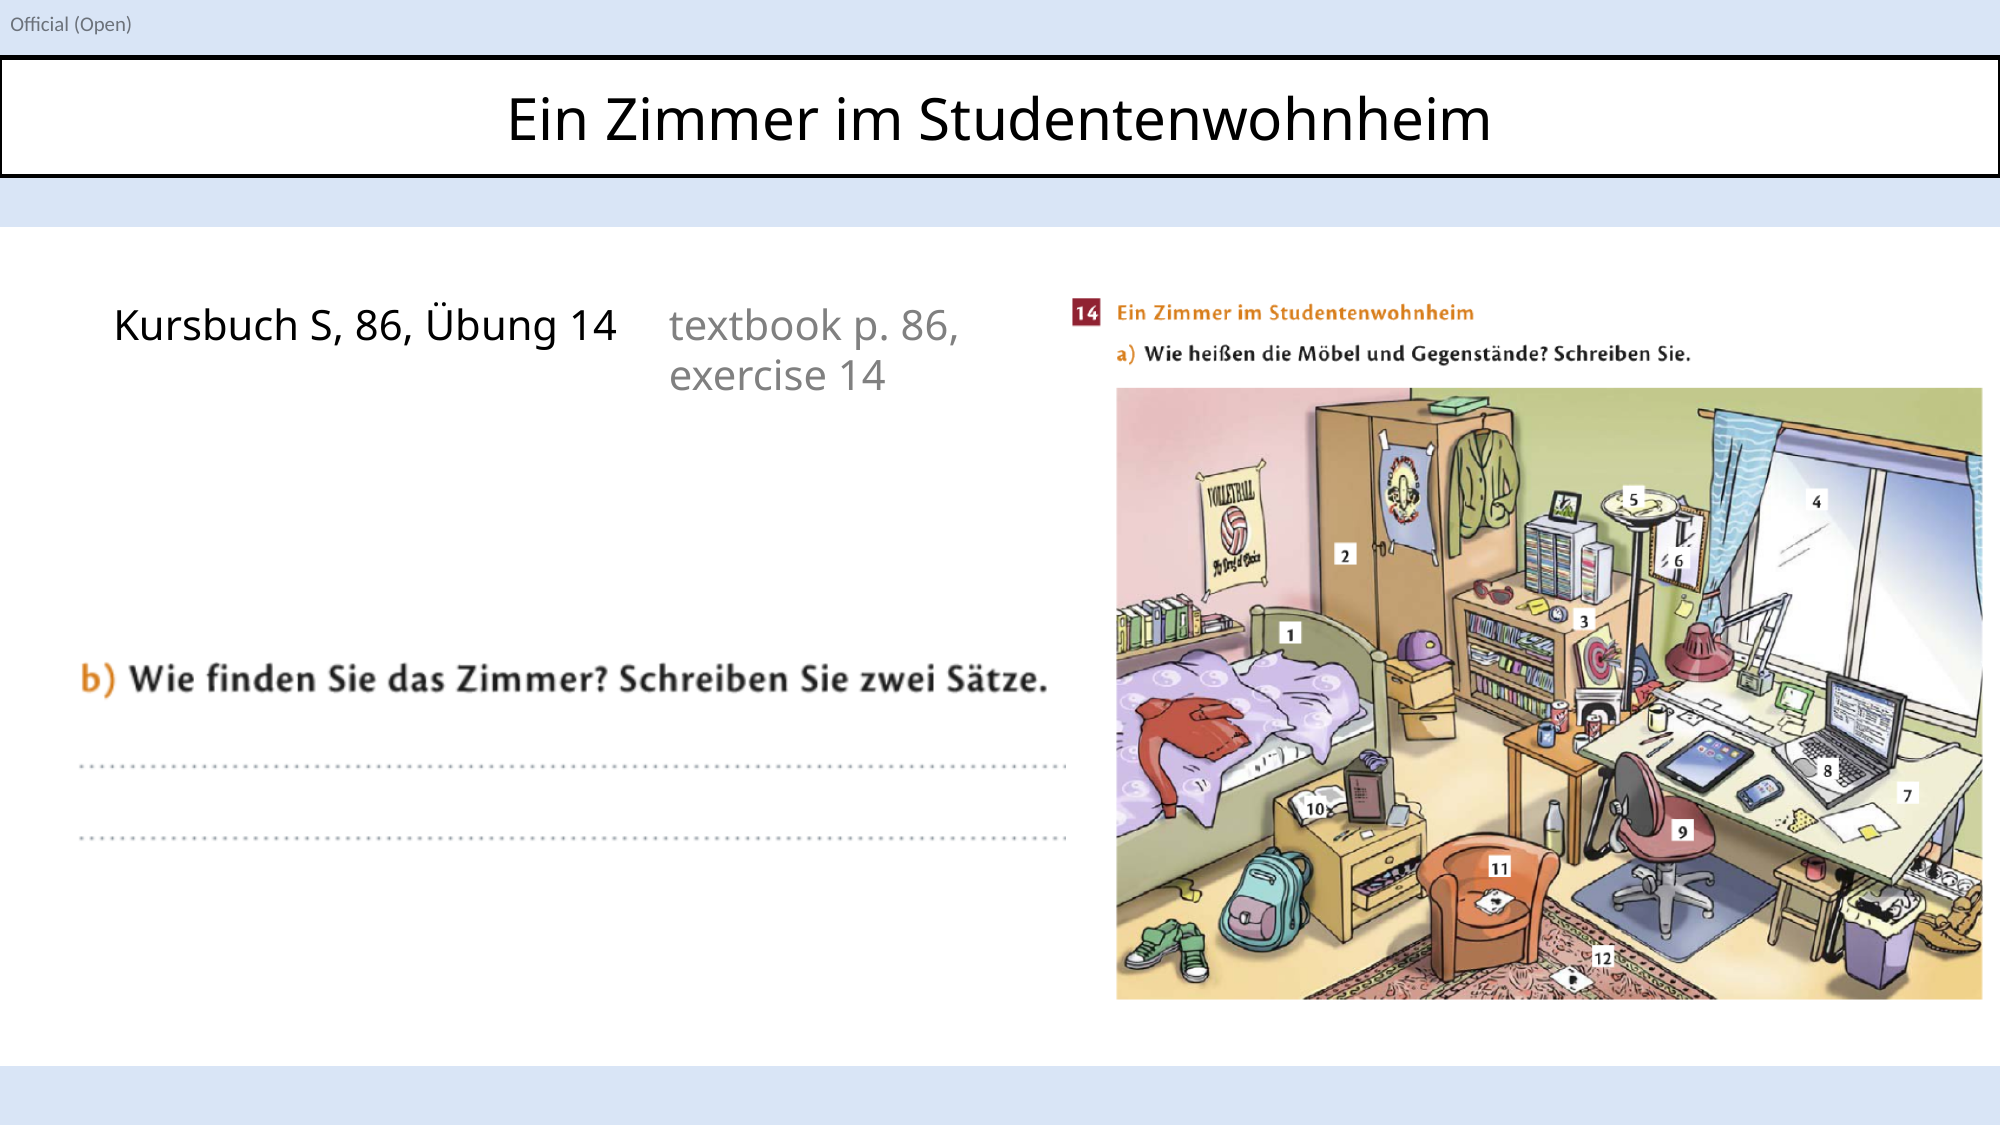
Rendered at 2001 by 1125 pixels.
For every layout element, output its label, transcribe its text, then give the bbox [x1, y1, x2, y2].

text_box https://wordwall.net/play/7726/715/813 [0, 227, 2000, 1066]
text_box Kursbuch S, 86, Übung 14 [65, 291, 633, 357]
text_box textbook p. 86, exercise 14 [653, 291, 1010, 407]
picture [63, 291, 1992, 1002]
text_box Ein Zimmer im Studentenwohnheim [0, 57, 2000, 177]
